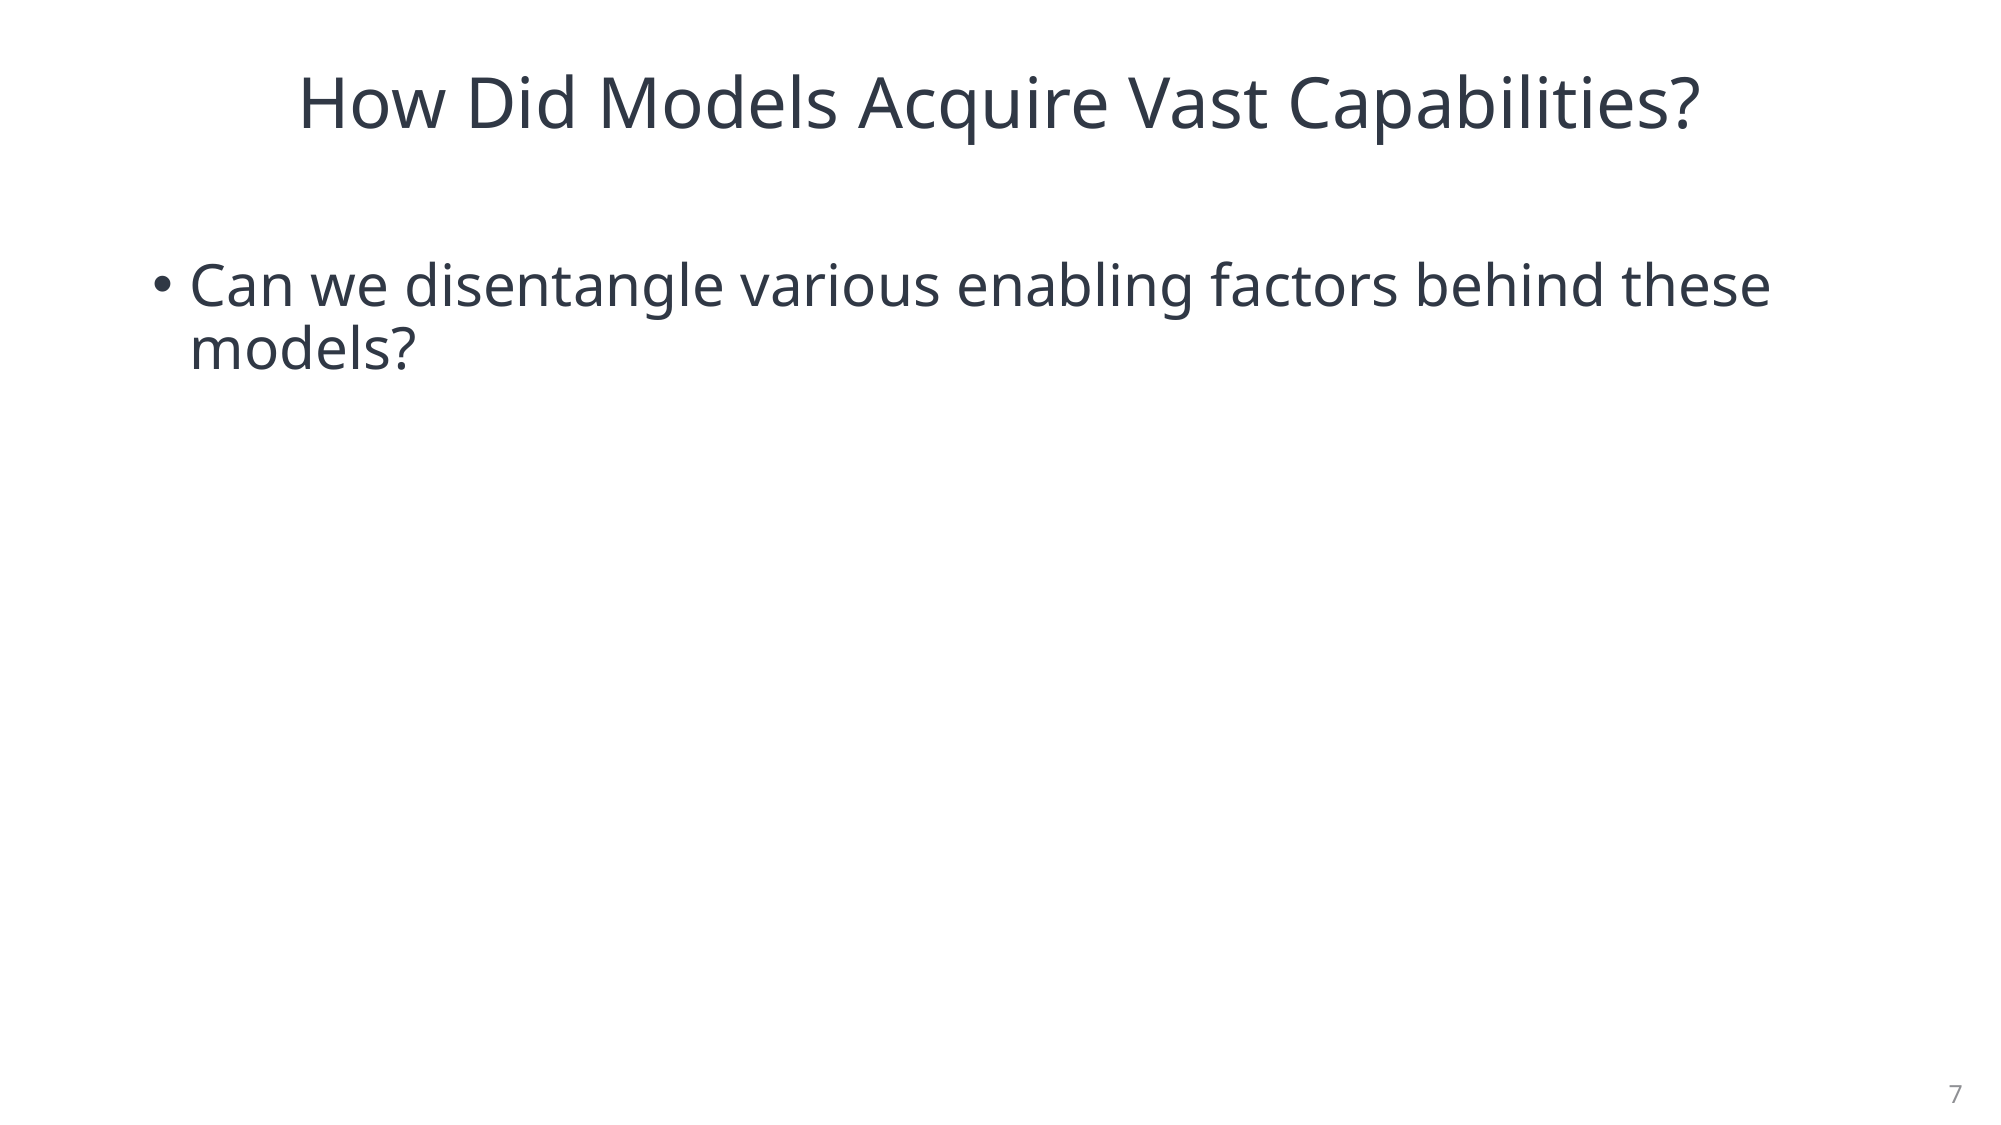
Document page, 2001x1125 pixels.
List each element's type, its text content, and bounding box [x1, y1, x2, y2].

title How Did Models Acquire Vast Capabilities? [137, 47, 1863, 206]
slide_number 7 [1912, 1065, 2000, 1125]
list Can we disentangle various enabling factors behind these models? [137, 248, 1863, 1014]
